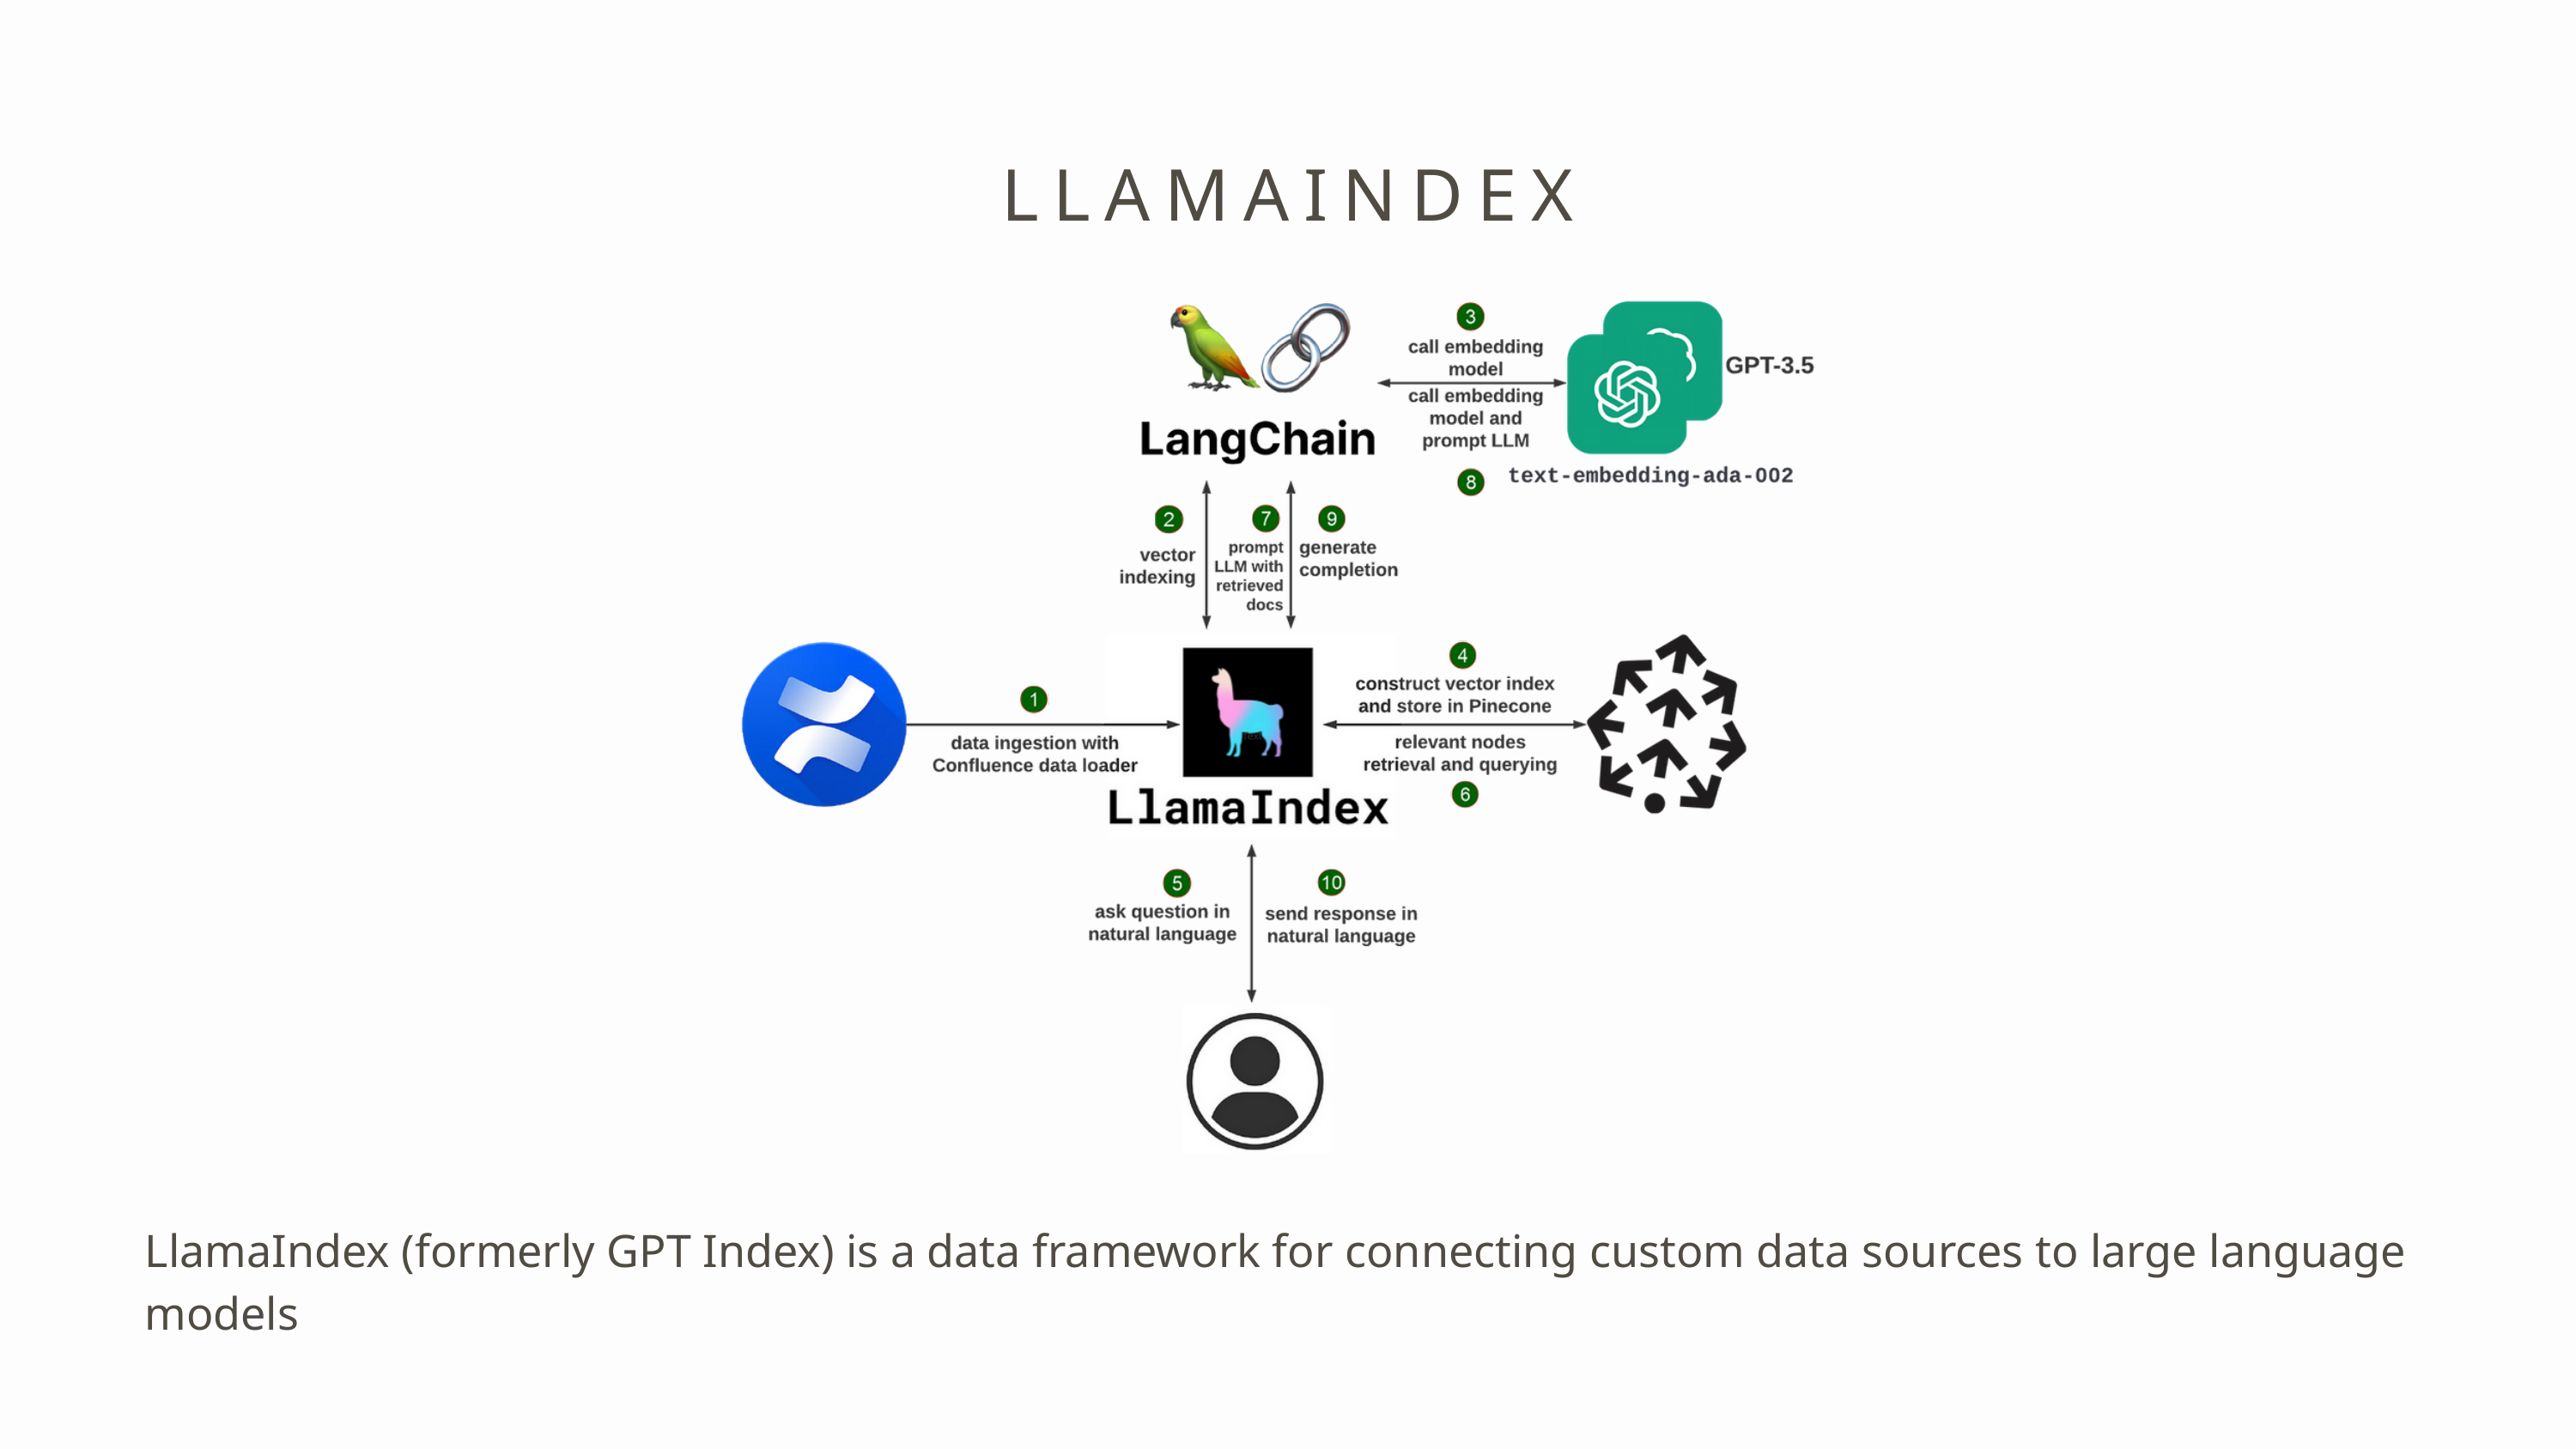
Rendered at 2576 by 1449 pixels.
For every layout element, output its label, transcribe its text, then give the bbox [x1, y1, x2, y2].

text_box LlamaIndex (formerly GPT Index) is a data framework for connecting custom data sources to large language models [144, 1213, 2432, 1339]
text_box LLAMAINDEX [952, 135, 1624, 236]
text_box [711, 266, 1865, 1182]
